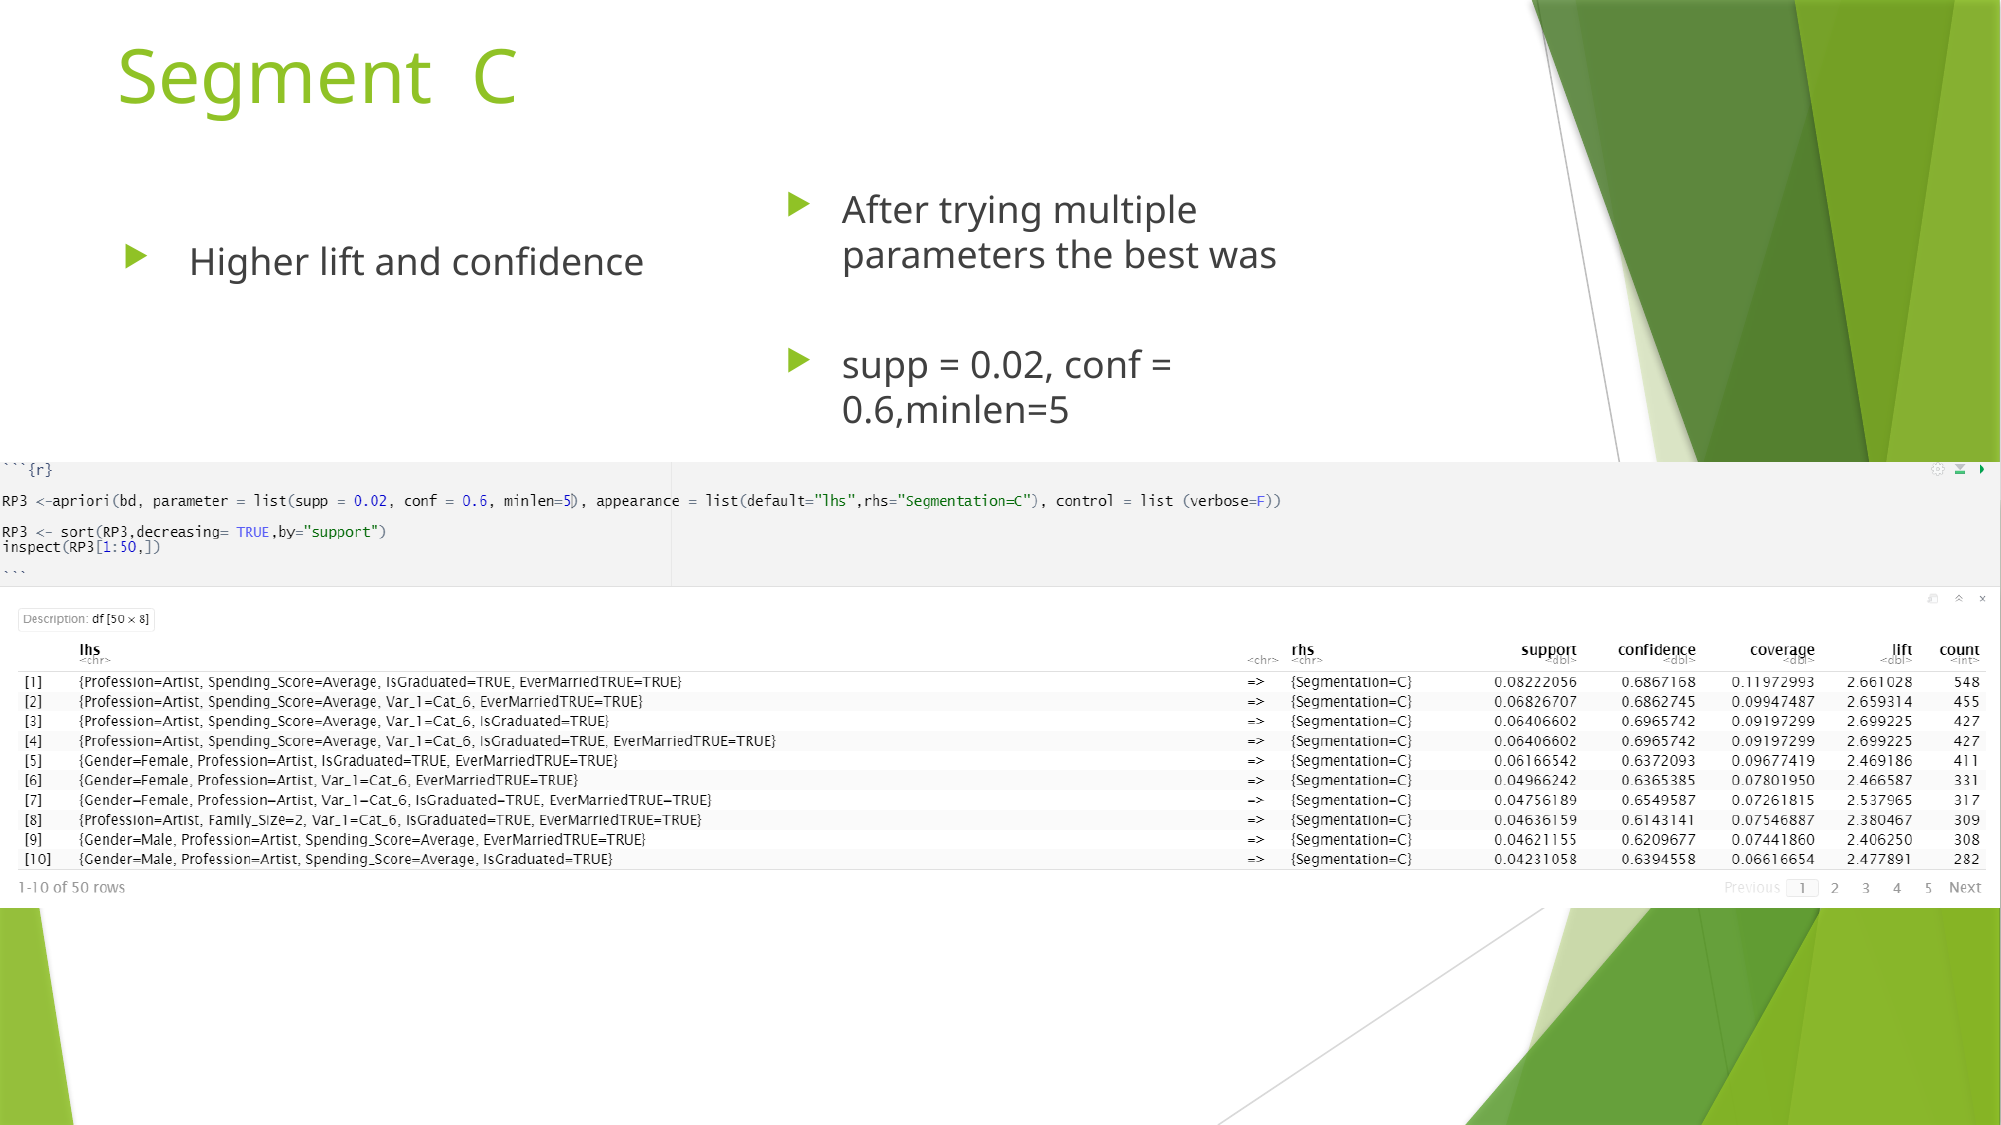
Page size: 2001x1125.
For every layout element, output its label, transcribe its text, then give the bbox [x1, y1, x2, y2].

text_box After trying multiple parameters the best was supp = 0.02, conf = 0.6,minlen=5 [770, 178, 1337, 462]
picture [0, 462, 2000, 908]
list Higher lift and confidence [107, 164, 674, 462]
title Segment C [101, 20, 1513, 238]
